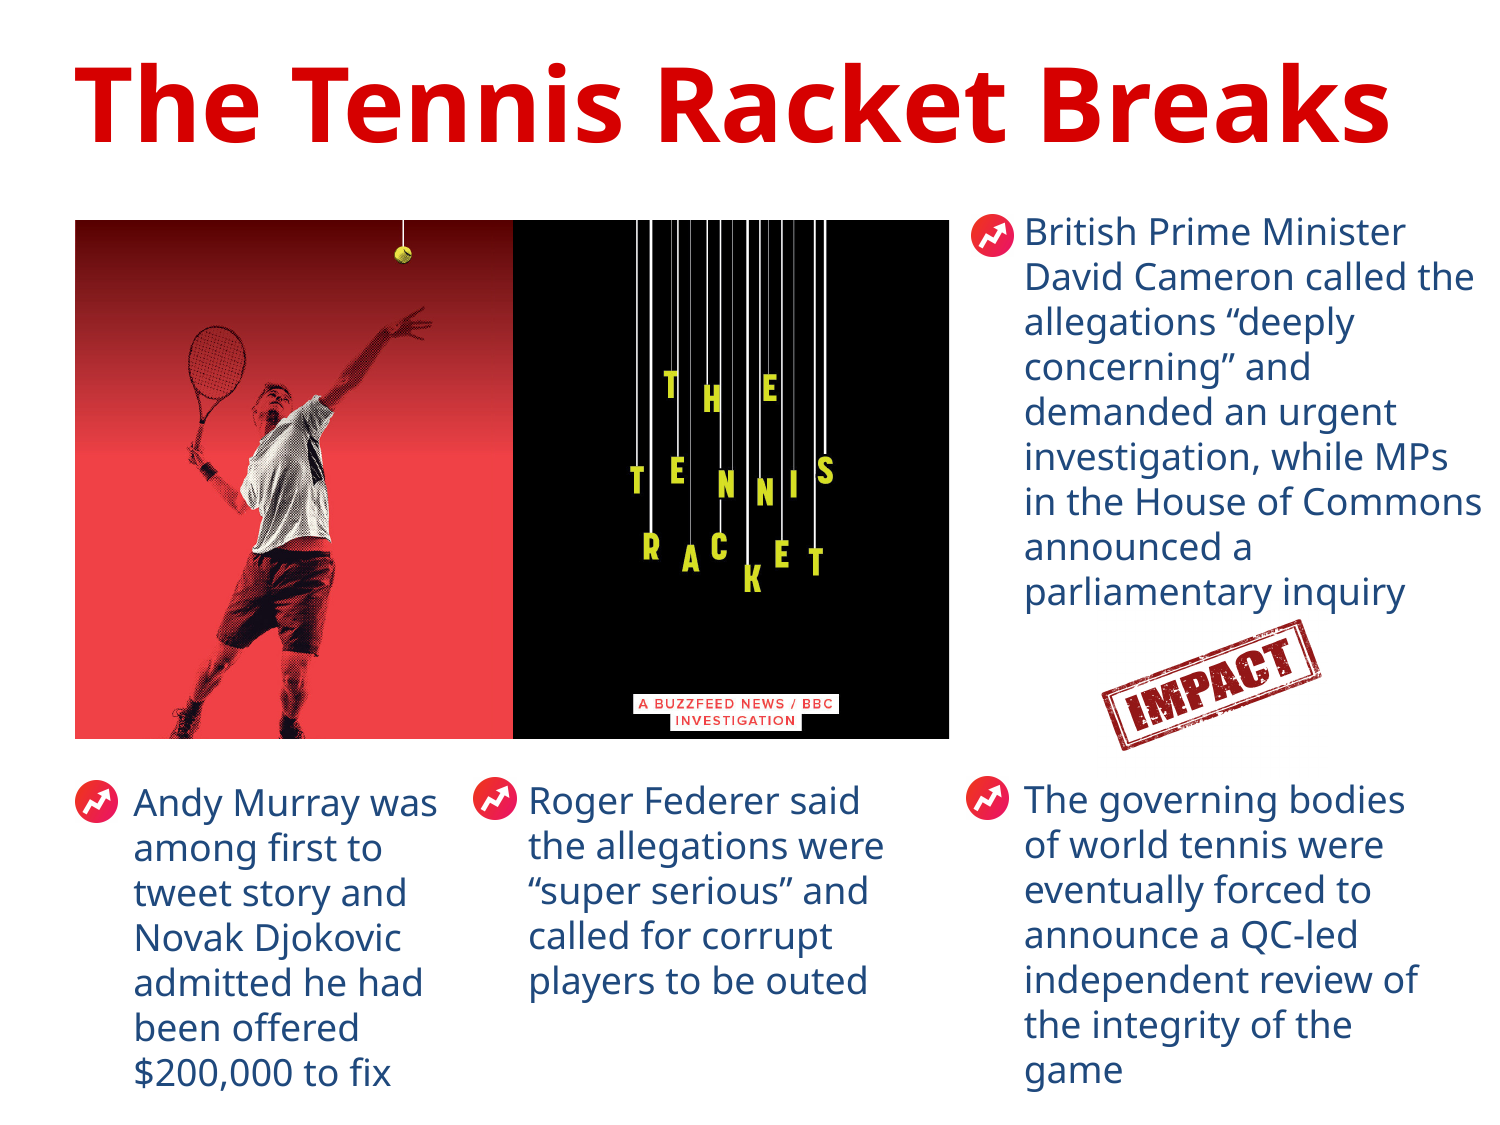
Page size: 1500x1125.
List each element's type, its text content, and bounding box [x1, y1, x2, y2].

text_box British Prime Minister David Cameron called the allegations “deeply concerning” and demanded an urgent investigation, while MPs in the House of Commons announced a parliamentary inquiry [1008, 200, 1500, 807]
picture [965, 776, 1009, 820]
picture [1097, 599, 1328, 778]
title The Tennis Racket Breaks [58, 19, 1408, 183]
text_box Roger Federer said the allegations were “super serious” and called for corrupt players to be outed [513, 769, 938, 1058]
picture [74, 779, 118, 823]
picture [473, 776, 517, 820]
text_box Andy Murray was among first to tweet story and Novak Djokovic admitted he had been offered $200,000 to fix [118, 771, 472, 1125]
text_box The governing bodies of world tennis were eventually forced to announce a QC-led independent review of the integrity of the game [1008, 768, 1465, 1125]
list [74, 219, 950, 739]
picture [971, 213, 1015, 258]
